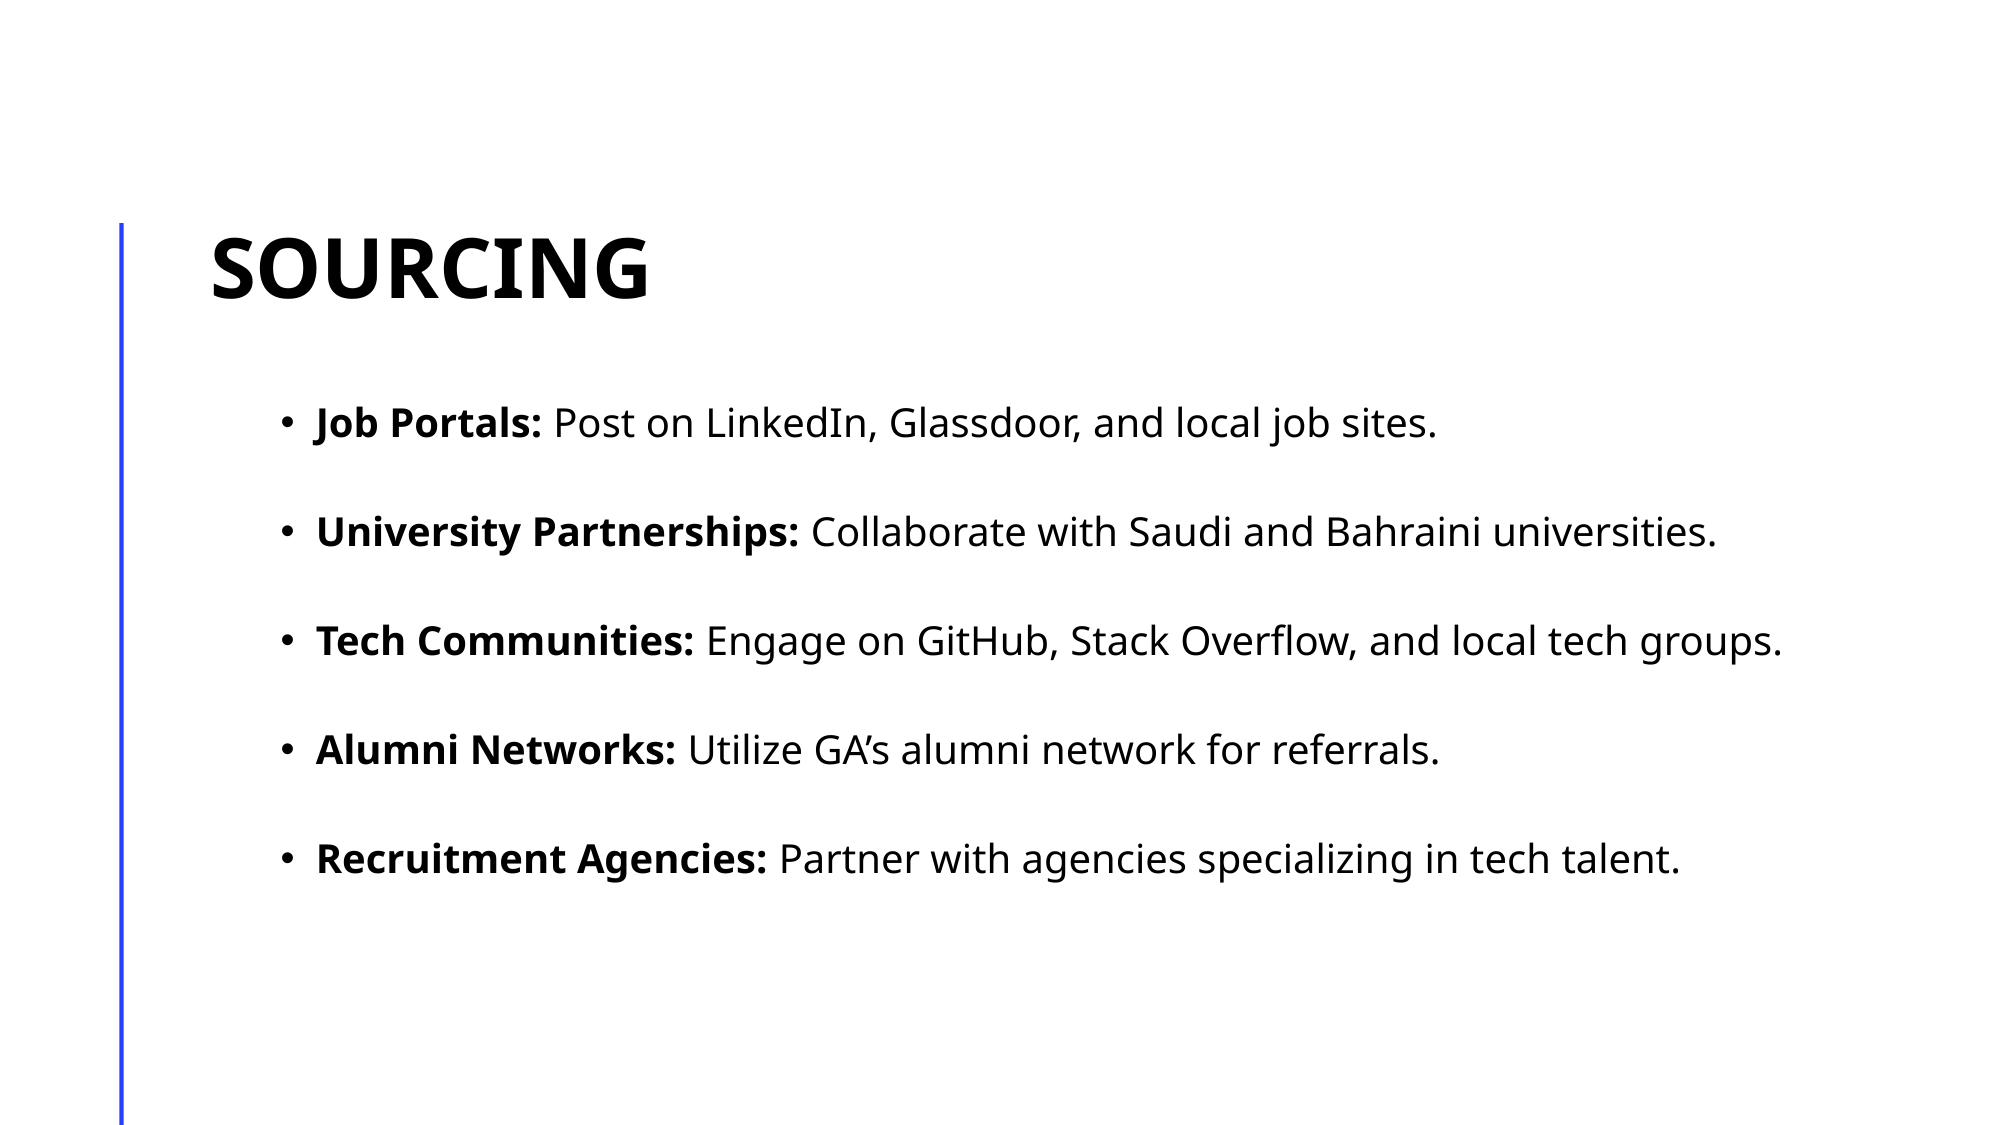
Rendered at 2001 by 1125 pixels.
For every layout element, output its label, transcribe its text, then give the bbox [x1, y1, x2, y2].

title SOURCING [210, 104, 1865, 315]
list Job Portals: Post on LinkedIn, Glassdoor, and local job sites. University Partnerships: Collaborate with Saudi and Bahraini universities. Tech Communities: Engage on GitHub, Stack Overflow, and local tech groups. Alumni Networks: Utilize GA’s alumni network for referrals. Recruitment Agencies: Partner with agencies specializing in tech talent. [210, 345, 1865, 1020]
